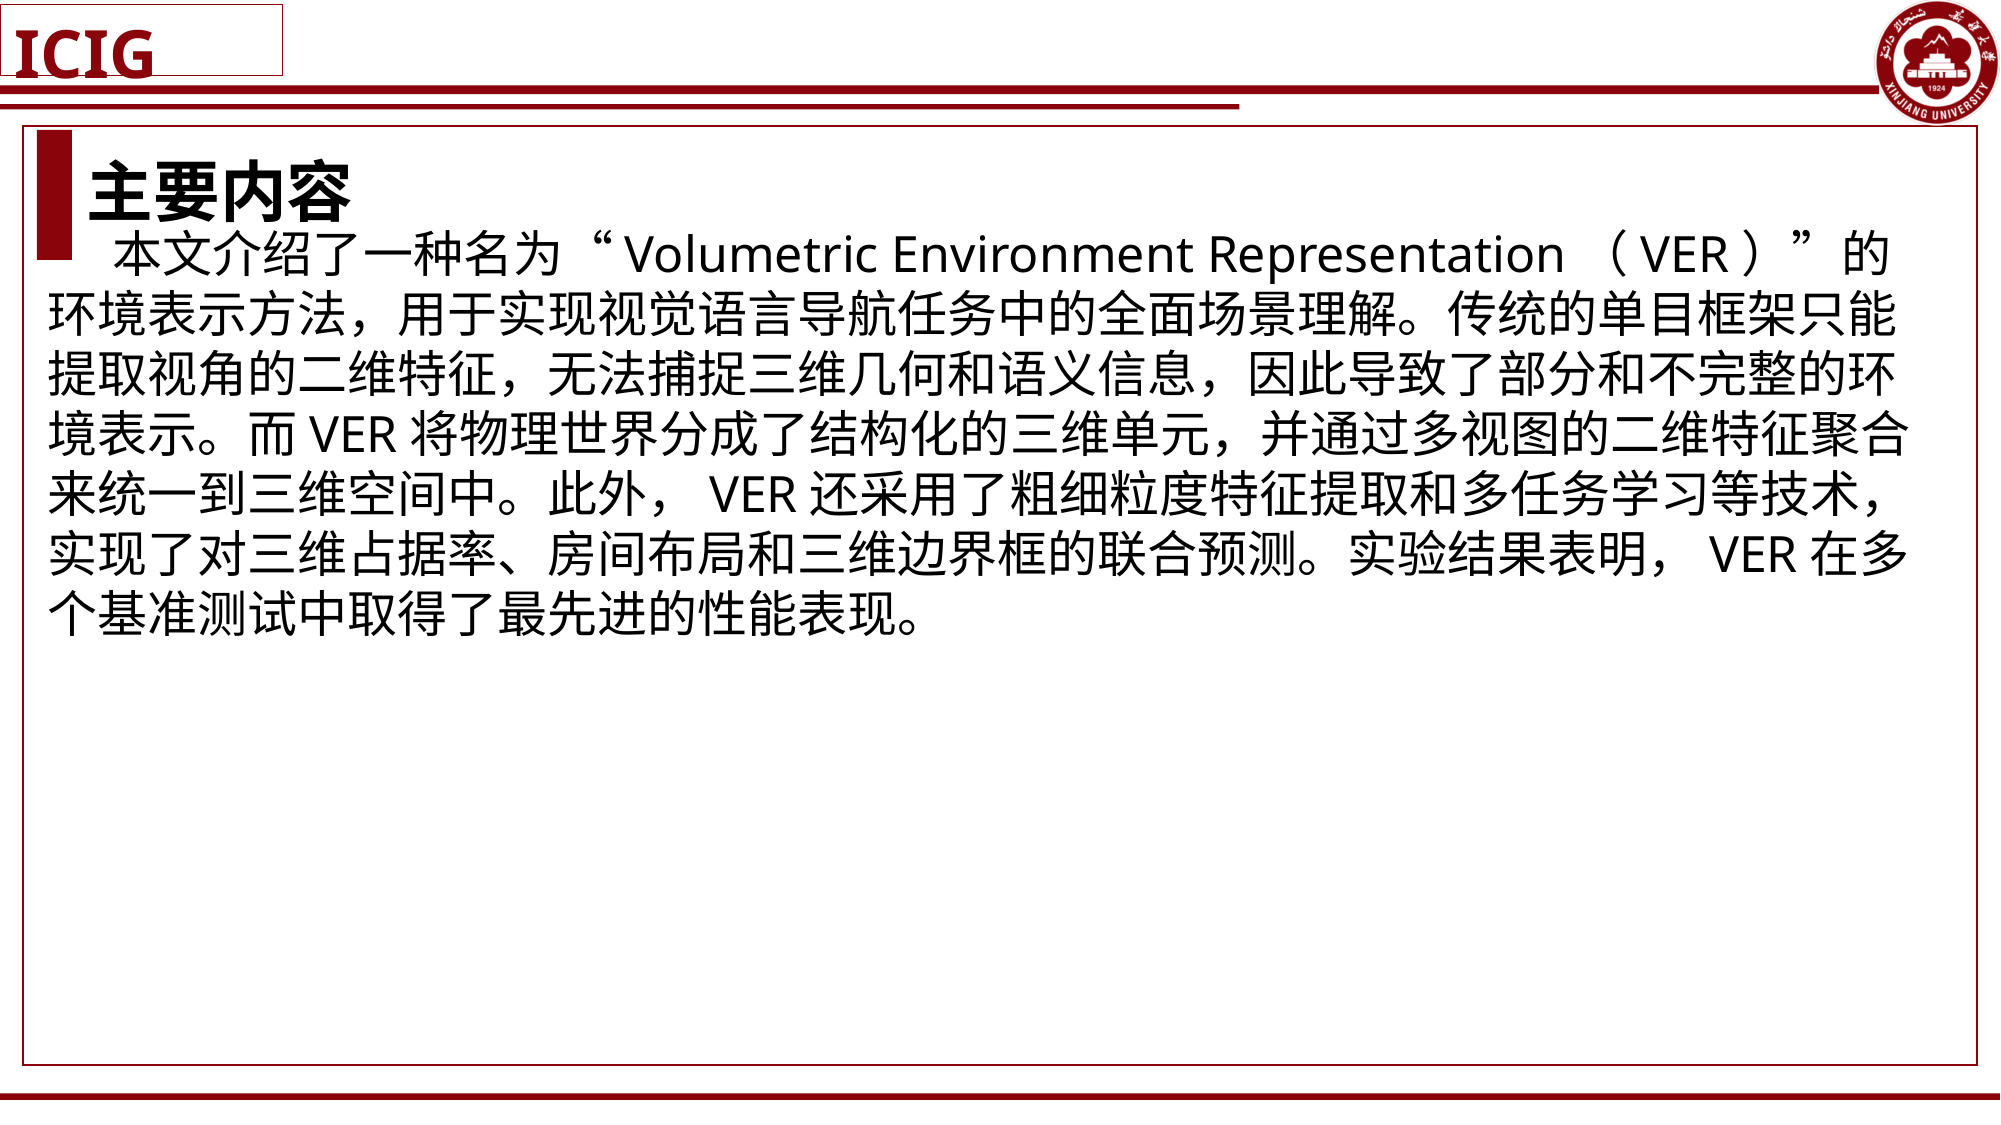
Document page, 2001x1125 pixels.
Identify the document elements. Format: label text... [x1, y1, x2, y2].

text_box [0, 104, 1240, 110]
text_box [36, 129, 73, 214]
text_box [0, 1093, 2000, 1100]
text_box [0, 85, 1874, 95]
text_box ICIG [0, 4, 283, 76]
picture [1874, 0, 2000, 126]
text_box 本文介绍了一种名为“Volumetric Environment Representation（VER）”的环境表示方法，用于实现视觉语言导航任务中的全面场景理解。传统的单目框架只能提取视角的二维特征，无法捕捉三维几何和语义信息，因此导致了部分和不完整的环境表示。而VER将物理世界分成了结构化的三维单元，并通过多视图的二维特征聚合来统一到三维空间中。此外，VER还采用了粗细粒度特征提取和多任务学习等技术，实现了对三维占据率、房间布局和三维边界框的联合预测。实验结果表明，VER在多个基准测试中取得了最先进的性能表现。 [32, 214, 1957, 1054]
text_box [22, 125, 1978, 1066]
